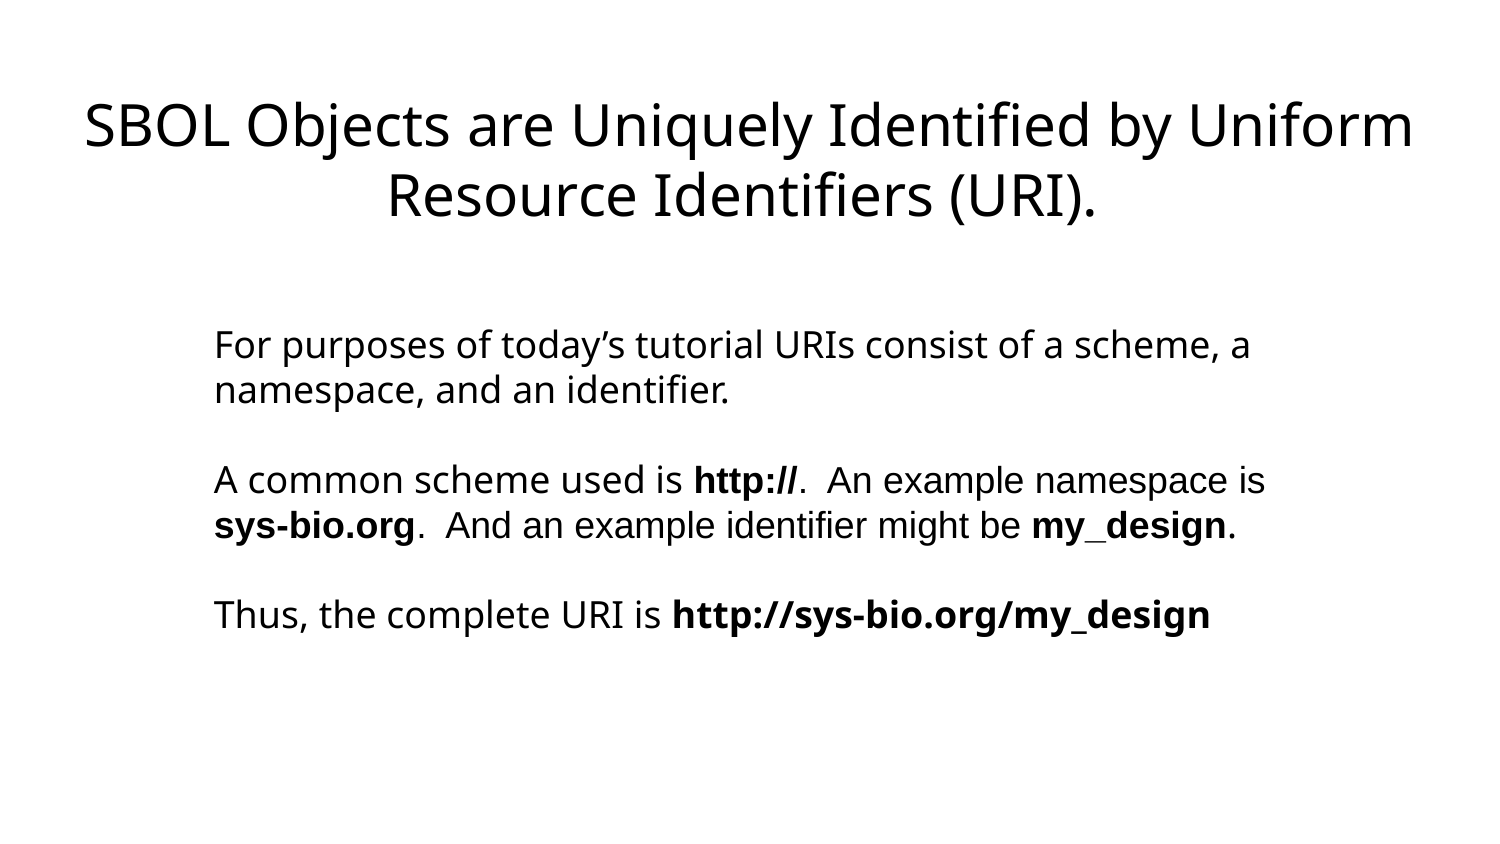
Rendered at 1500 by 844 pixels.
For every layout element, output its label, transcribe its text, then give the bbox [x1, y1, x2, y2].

text_box For purposes of today’s tutorial URIs consist of a scheme, a namespace, and an identifier. A common scheme used is http://. An example namespace is sys-bio.org. And an example identifier might be my_design. Thus, the complete URI is http://sys-bio.org/my_design [199, 313, 1301, 689]
title SBOL Objects are Uniquely Identified by Uniform Resource Identifiers (URI). [51, 72, 1449, 167]
